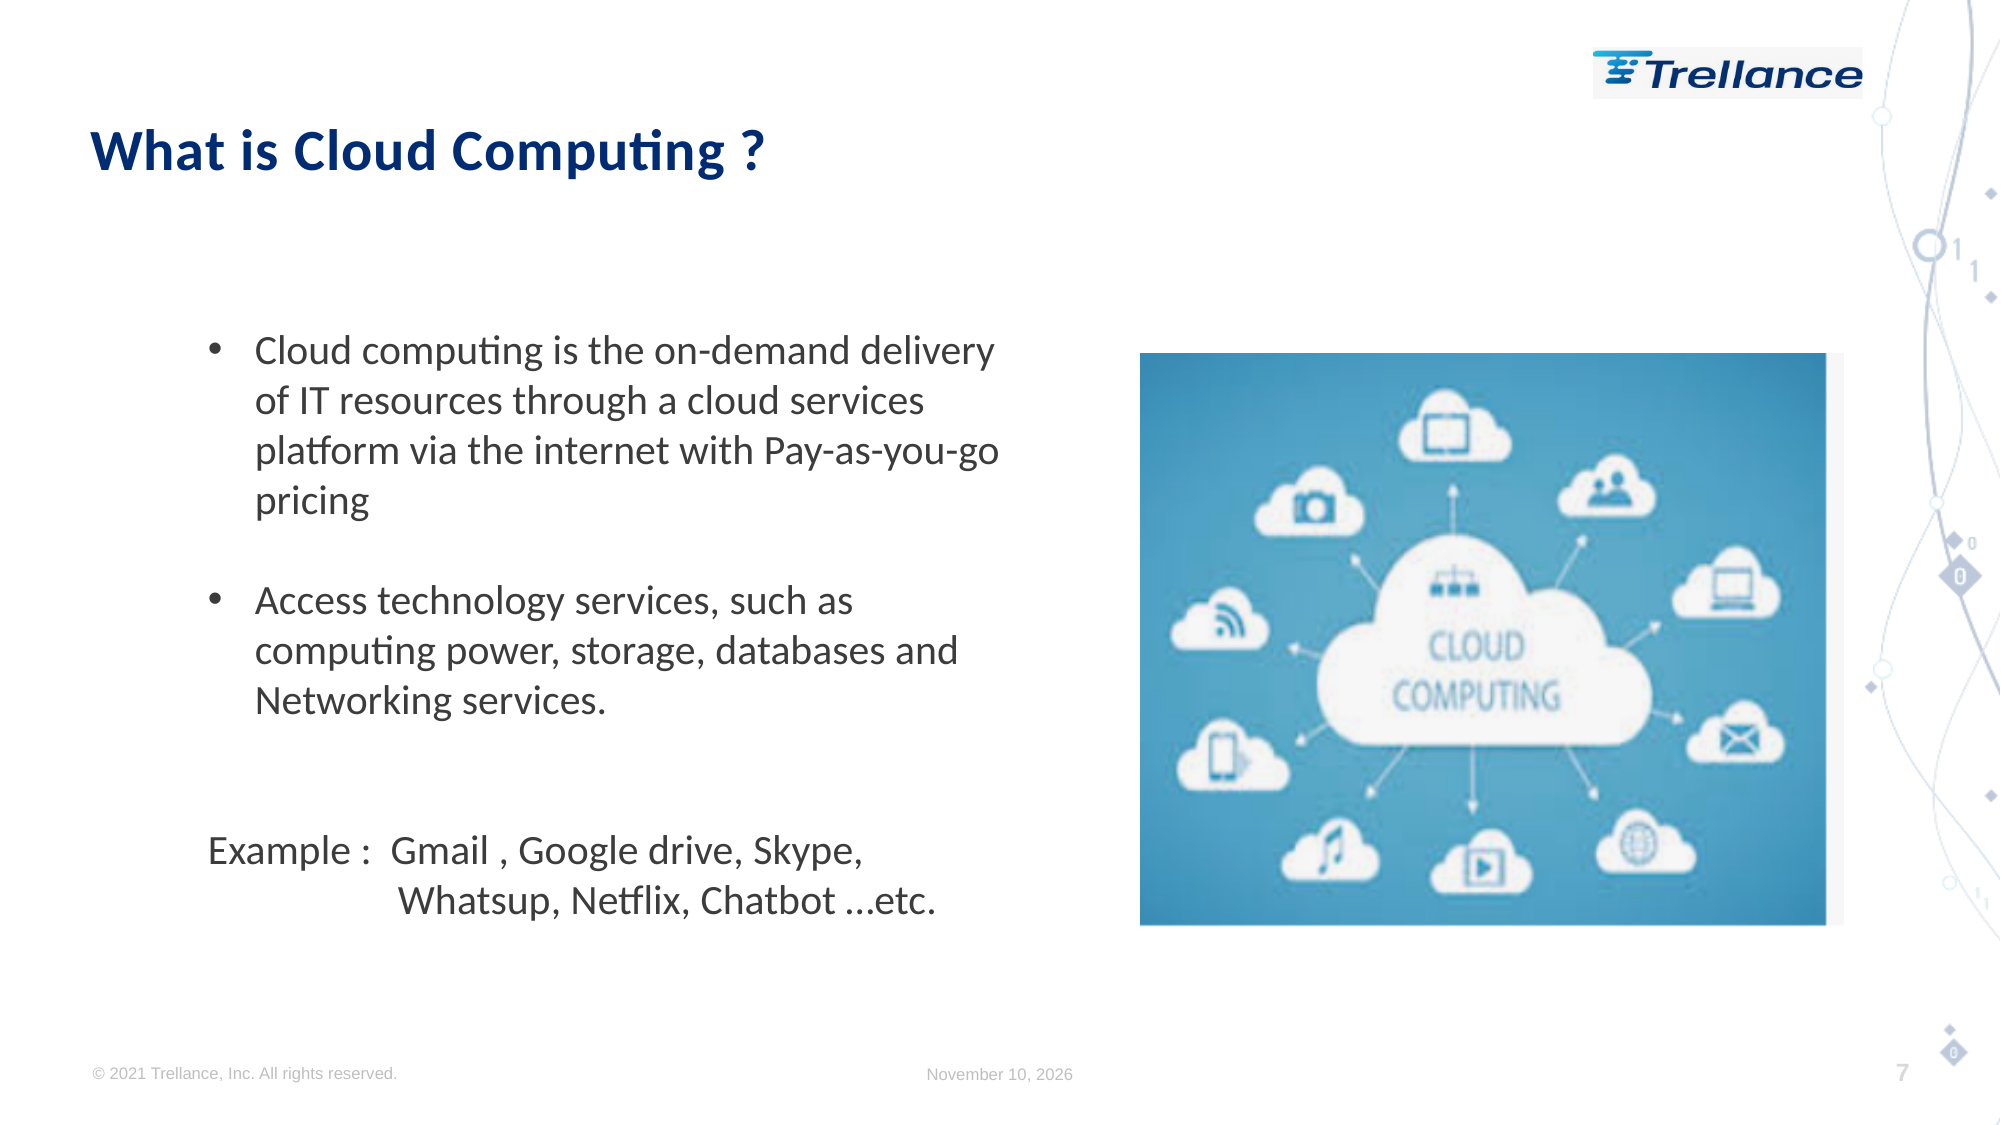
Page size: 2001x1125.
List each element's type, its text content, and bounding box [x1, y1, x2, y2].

picture [1593, 47, 1869, 99]
footer © 2021 Trellance, Inc. All rights reserved. [77, 1042, 753, 1103]
text_box Cloud computing is the on-demand delivery of IT resources through a cloud services platform via the internet with Pay-as-you-go pricing Access technology services, such as computing power, storage, databases and Networking services. Example : Gmail , Google drive, Skype, Whatsup, Netflix, Chatbot …etc. [193, 315, 1035, 976]
title What is Cloud Computing ? [90, 120, 1844, 186]
slide_number 7 [1843, 1049, 1925, 1103]
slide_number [781, 1044, 1219, 1105]
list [1140, 353, 1844, 940]
